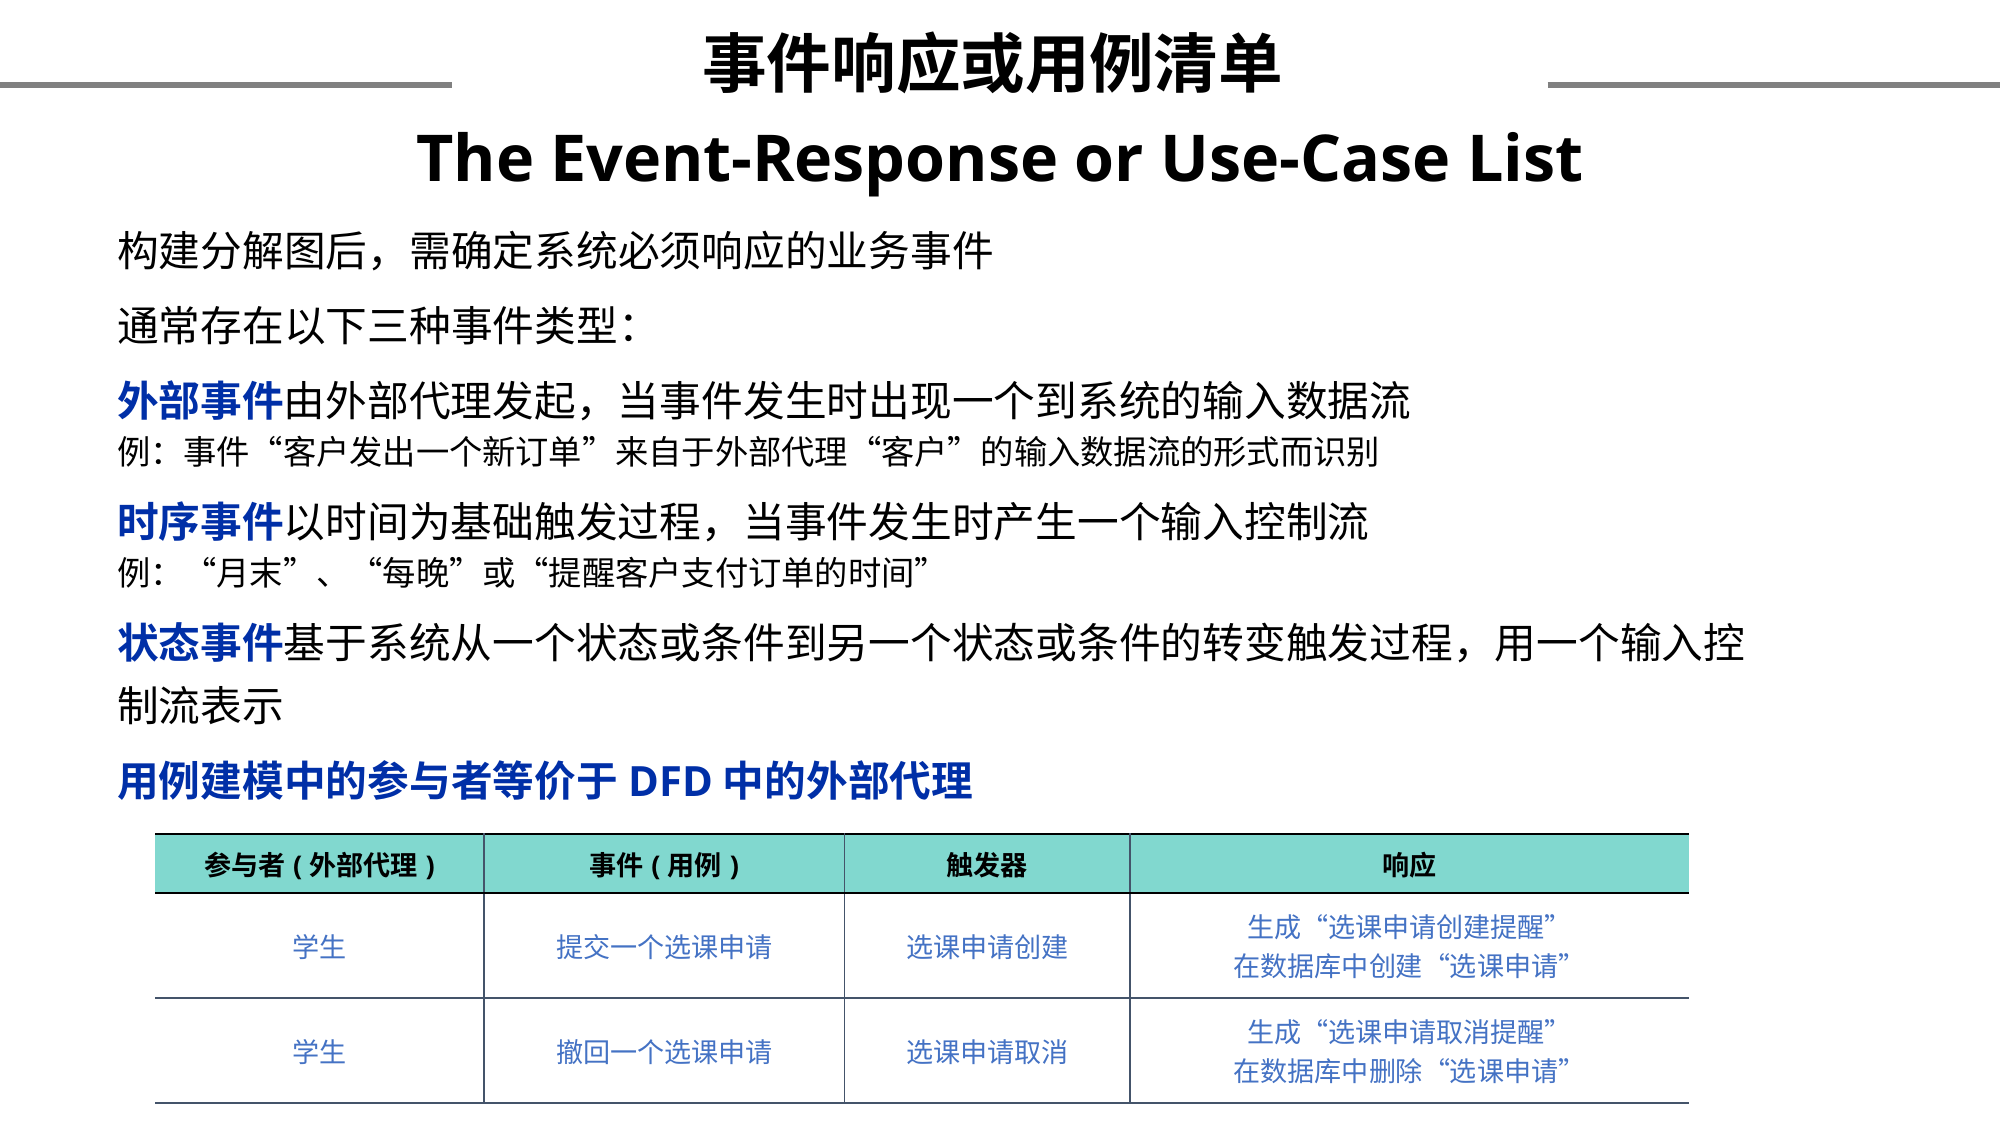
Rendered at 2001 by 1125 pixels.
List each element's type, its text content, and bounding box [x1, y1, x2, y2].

table_header 参与者(外部代理) [155, 835, 483, 892]
text_box 事件响应或用例清单 The Event-Response or Use-Case List [193, 22, 1807, 206]
table_header 触发器 [845, 835, 1129, 892]
table_cell 学生 [155, 894, 483, 997]
table_header 响应 [1131, 835, 1689, 892]
table_cell 撤回一个选课申请 [485, 999, 844, 1102]
table_cell 提交一个选课申请 [485, 894, 844, 997]
table_cell 生成“选课申请取消提醒” 在数据库中删除“选课申请” [1131, 999, 1689, 1102]
text_box 构建分解图后，需确定系统必须响应的业务事件 通常存在以下三种事件类型： 外部事件由外部代理发起，当事件发生时出现一个到系统的输入数据流 例：事件“客户发出一个新订单”来自于外部代理“客户”的输入数据流的形式而识别 时序事件以时间为基础触发过程，当事件发生时产生一个输入控制流 例：“月末”、“每晚”或“提醒客户支付订单的时间” 状态事件基于系统从一个状态或条件到另一个状态或条件的转变触发过程，用一个输入控制流表示 用例建模中的参与者等价于DFD中的外部代理 [83, 205, 1761, 1056]
table_cell 学生 [155, 999, 483, 1102]
table_header 事件(用例) [485, 835, 844, 892]
table_cell 选课申请创建 [845, 894, 1129, 997]
table_cell 选课申请取消 [845, 999, 1129, 1102]
table_cell 生成“选课申请创建提醒” 在数据库中创建“选课申请” [1131, 894, 1689, 997]
